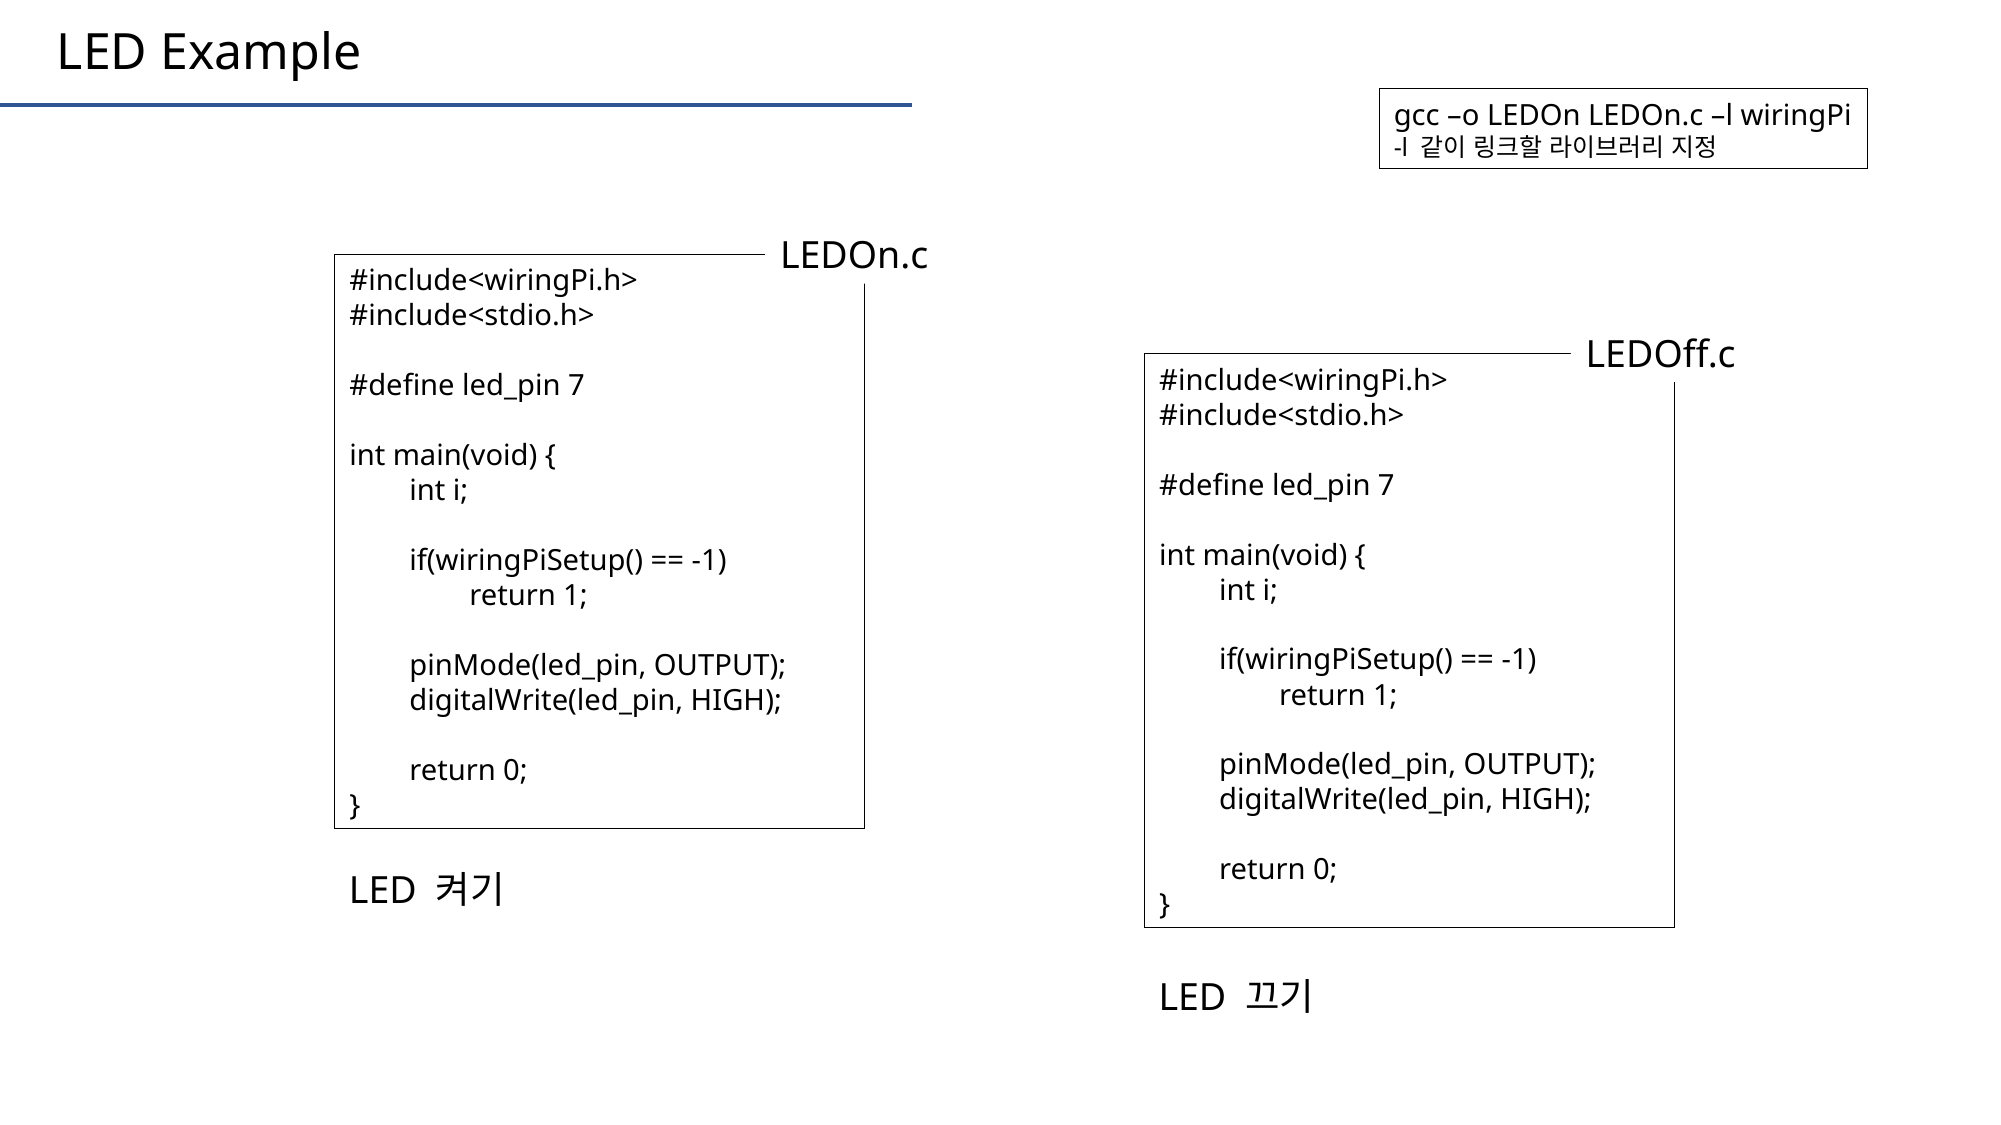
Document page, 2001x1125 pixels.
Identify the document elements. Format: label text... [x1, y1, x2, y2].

text_box LED 끄기 [1143, 965, 1330, 1026]
text_box gcc –o LEDOn LEDOn.c –l wiringPi -l 같이 링크할 라이브러리 지정 [1379, 88, 1868, 169]
text_box LEDOff.c [1570, 322, 1751, 382]
text_box LED Example [42, 12, 377, 88]
text_box #include<wiringPi.h> #include<stdio.h> #define led_pin 7 int main(void) { int i; if(wiringPiSetup() == -1) return 1; pinMode(led_pin, OUTPUT); digitalWrite(led_pin, HIGH); return 0; } [334, 254, 865, 829]
text_box #include<wiringPi.h> #include<stdio.h> #define led_pin 7 int main(void) { int i; if(wiringPiSetup() == -1) return 1; pinMode(led_pin, OUTPUT); digitalWrite(led_pin, HIGH); return 0; } [1144, 353, 1675, 928]
text_box LEDOn.c [765, 223, 944, 284]
text_box LED 켜기 [334, 858, 520, 919]
